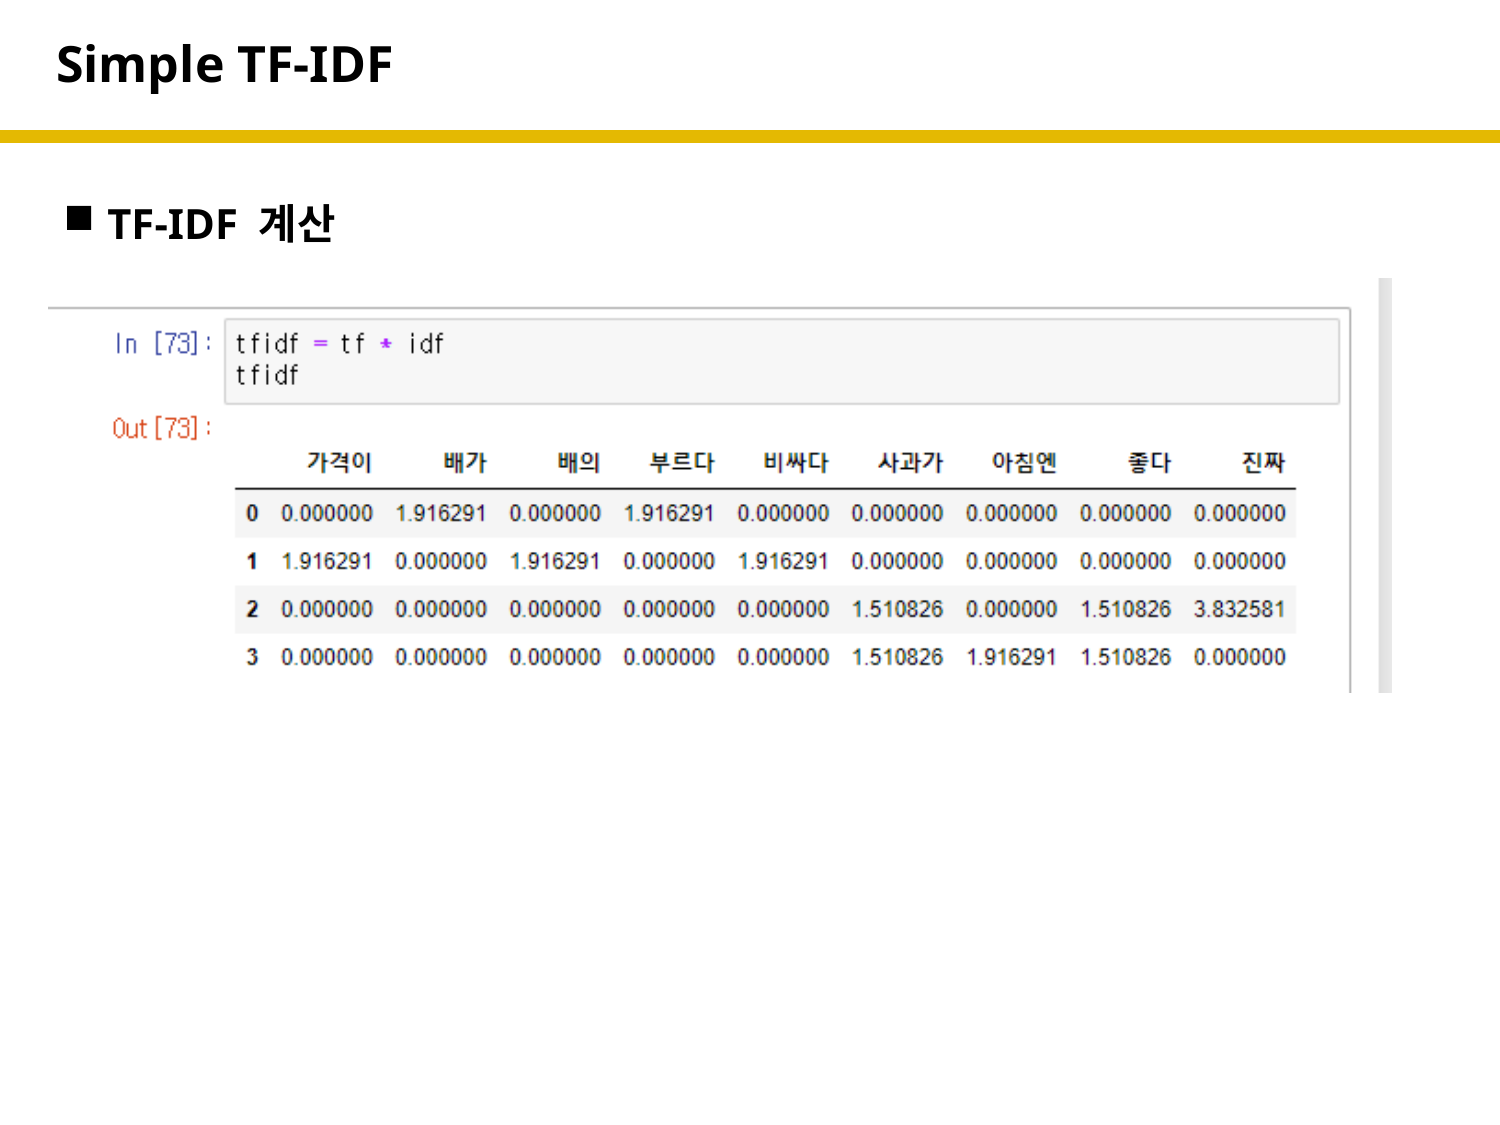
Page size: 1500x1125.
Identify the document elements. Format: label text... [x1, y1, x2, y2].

picture [48, 278, 1392, 693]
list TF-IDF 계산 [48, 165, 1467, 1064]
title Simple TF-IDF [41, 17, 1282, 108]
